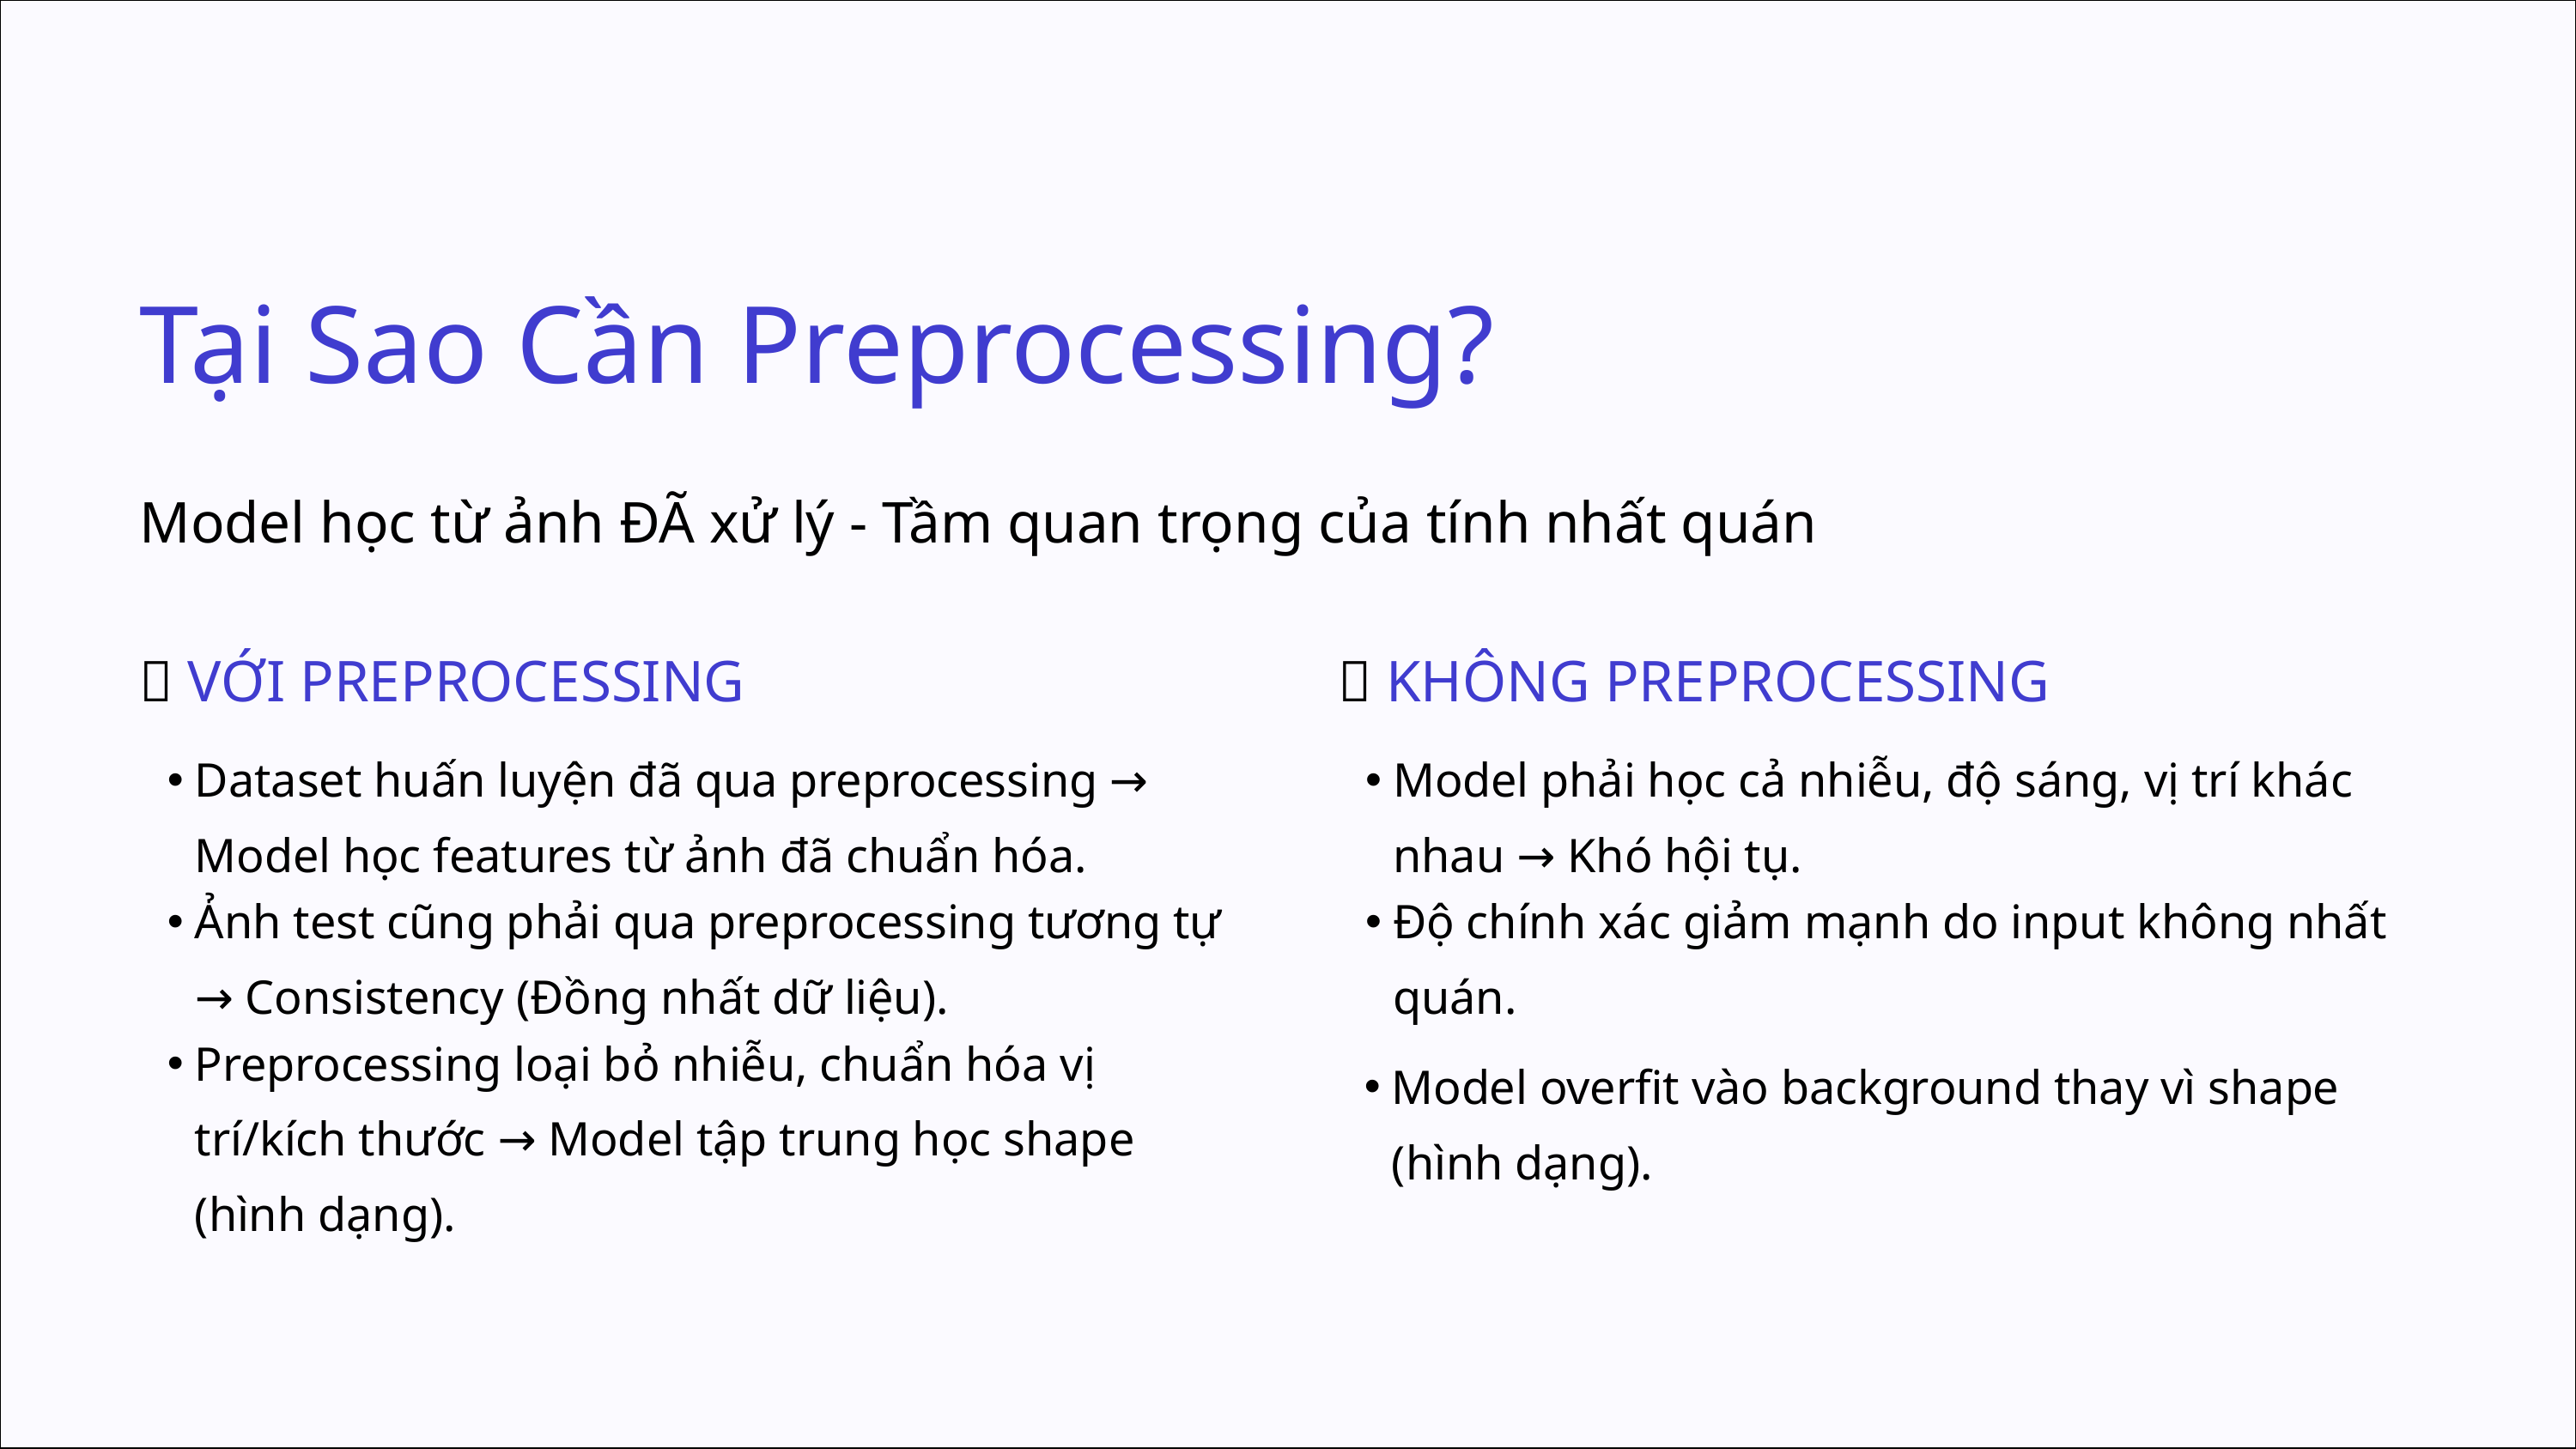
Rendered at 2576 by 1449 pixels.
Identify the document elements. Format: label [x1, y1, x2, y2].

text_box [0, 0, 2576, 1449]
